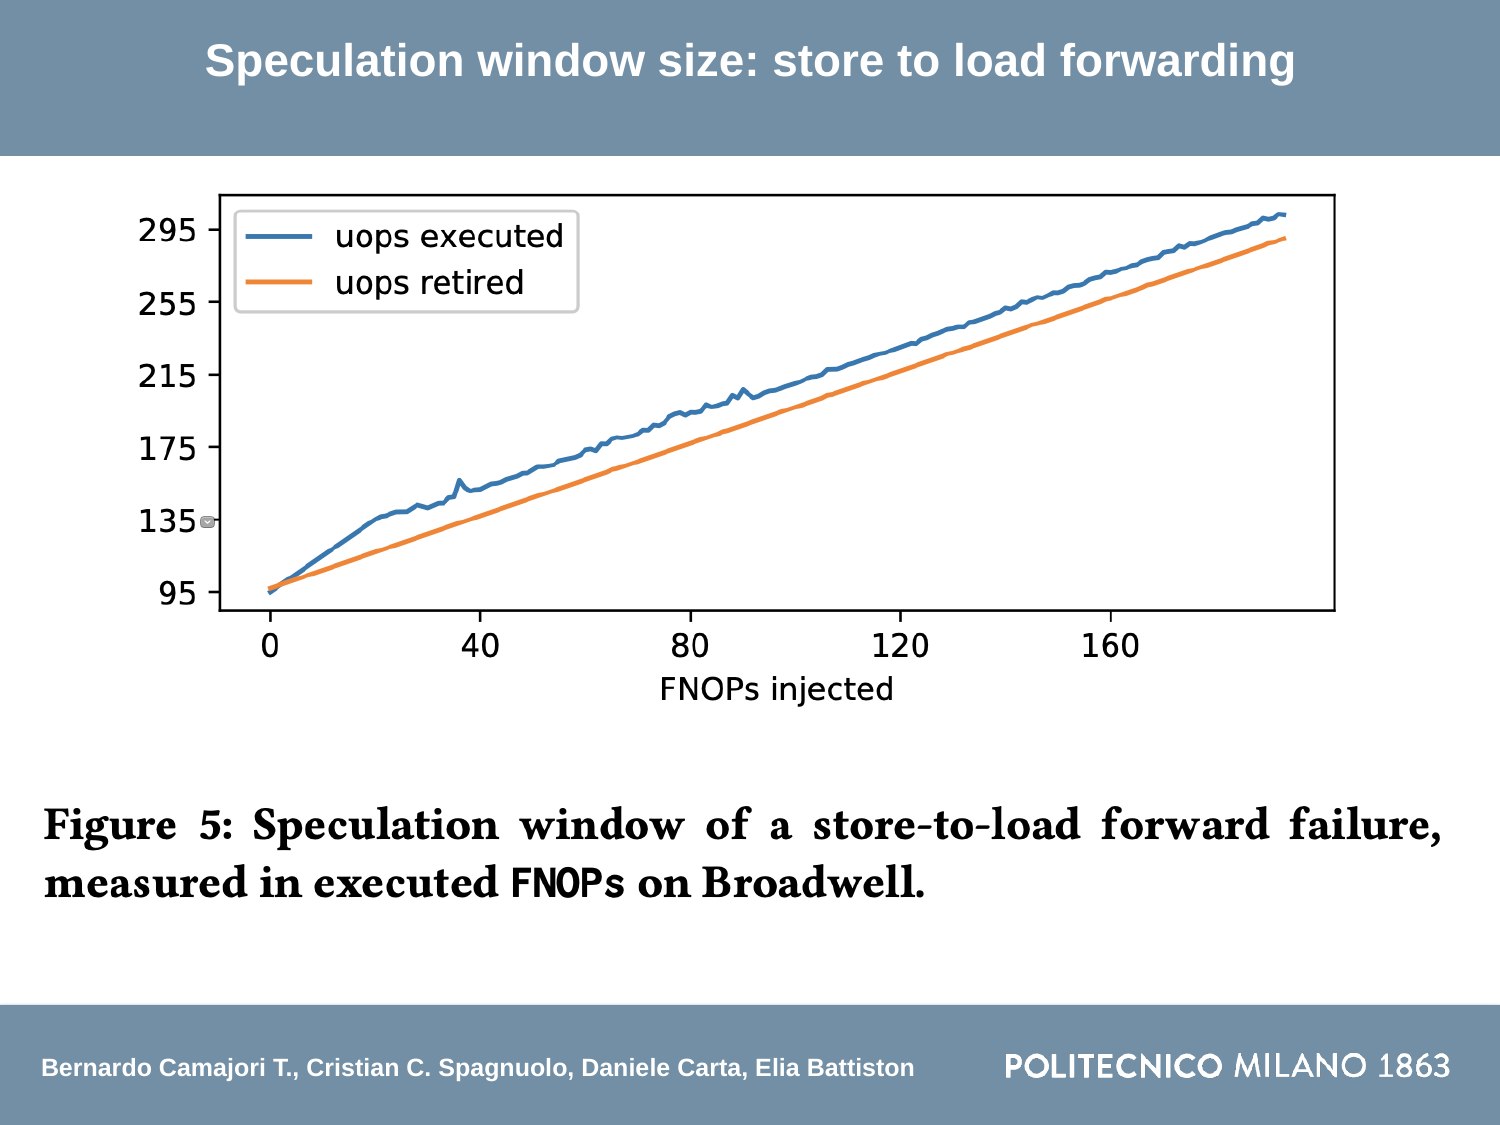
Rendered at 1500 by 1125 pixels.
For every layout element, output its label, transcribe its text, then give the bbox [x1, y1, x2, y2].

picture [0, 155, 1500, 970]
title Speculation window size: store to load forwarding [47, 22, 1455, 154]
picture [999, 1041, 1456, 1089]
